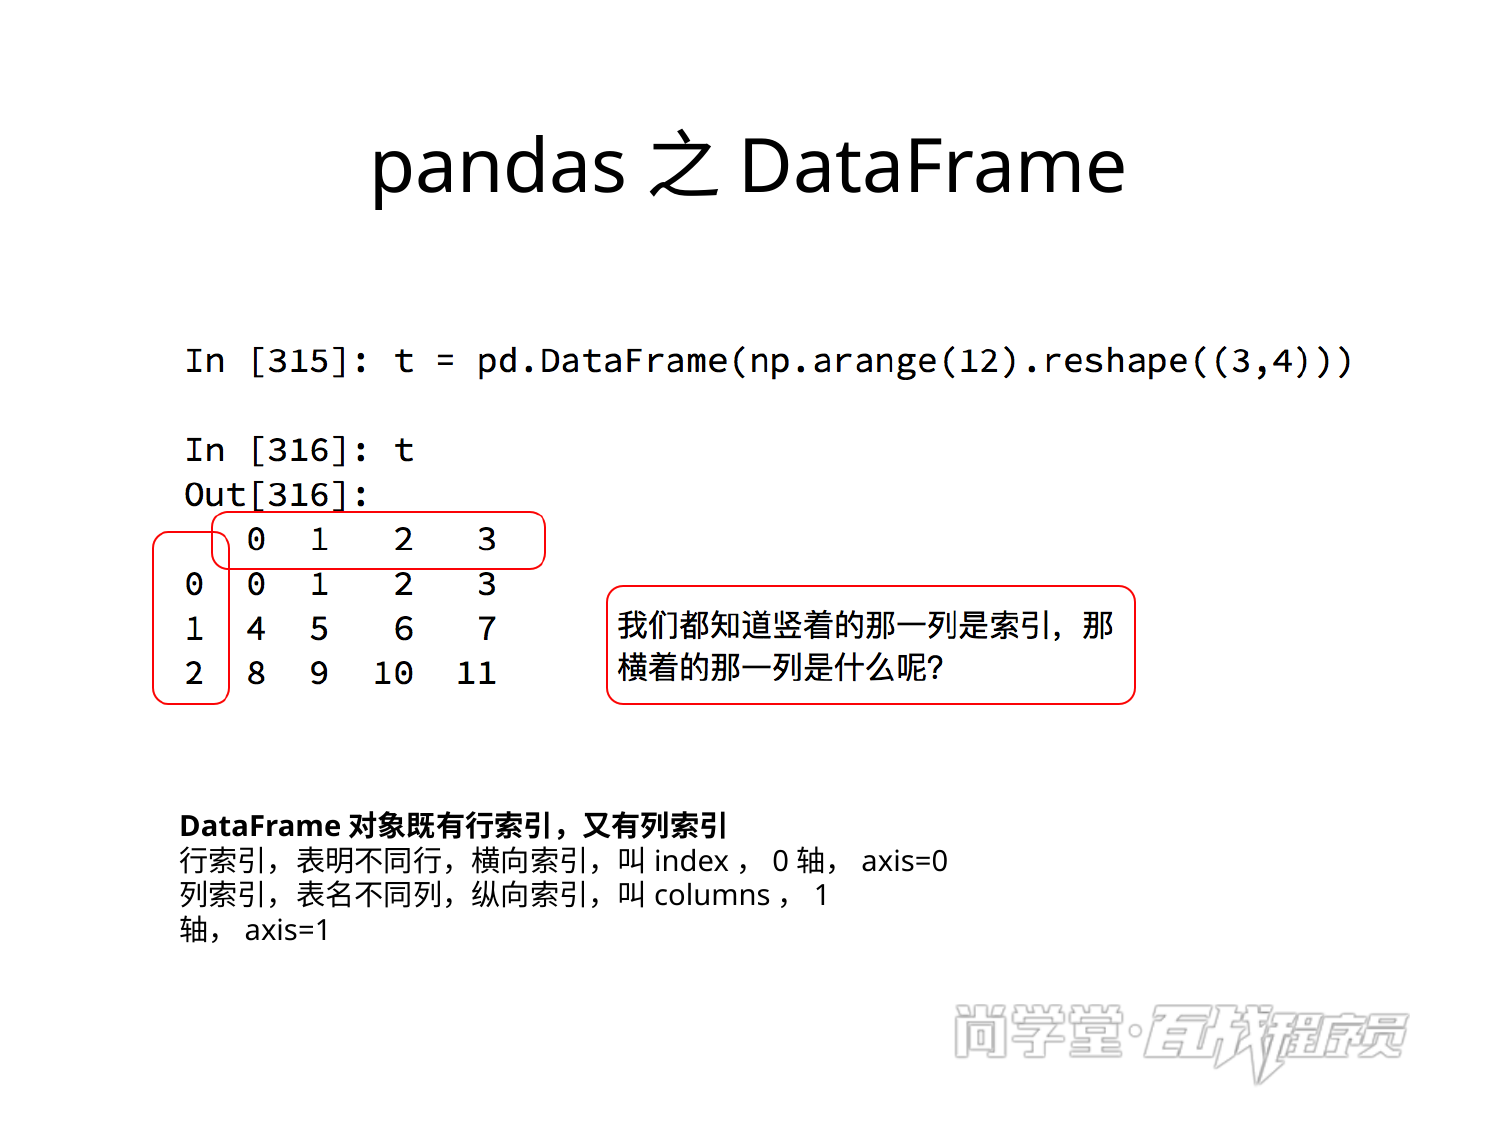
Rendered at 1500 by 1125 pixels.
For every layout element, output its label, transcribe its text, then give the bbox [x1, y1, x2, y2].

picture [131, 318, 1366, 713]
picture [954, 1004, 1410, 1088]
text_box DataFrame对象既有行索引，又有列索引 行索引，表明不同行，横向索引，叫index，0轴，axis=0 列索引，表名不同列，纵向索引，叫columns，1轴，axis=1 [164, 799, 966, 954]
title pandas之DataFrame [81, 97, 1416, 216]
